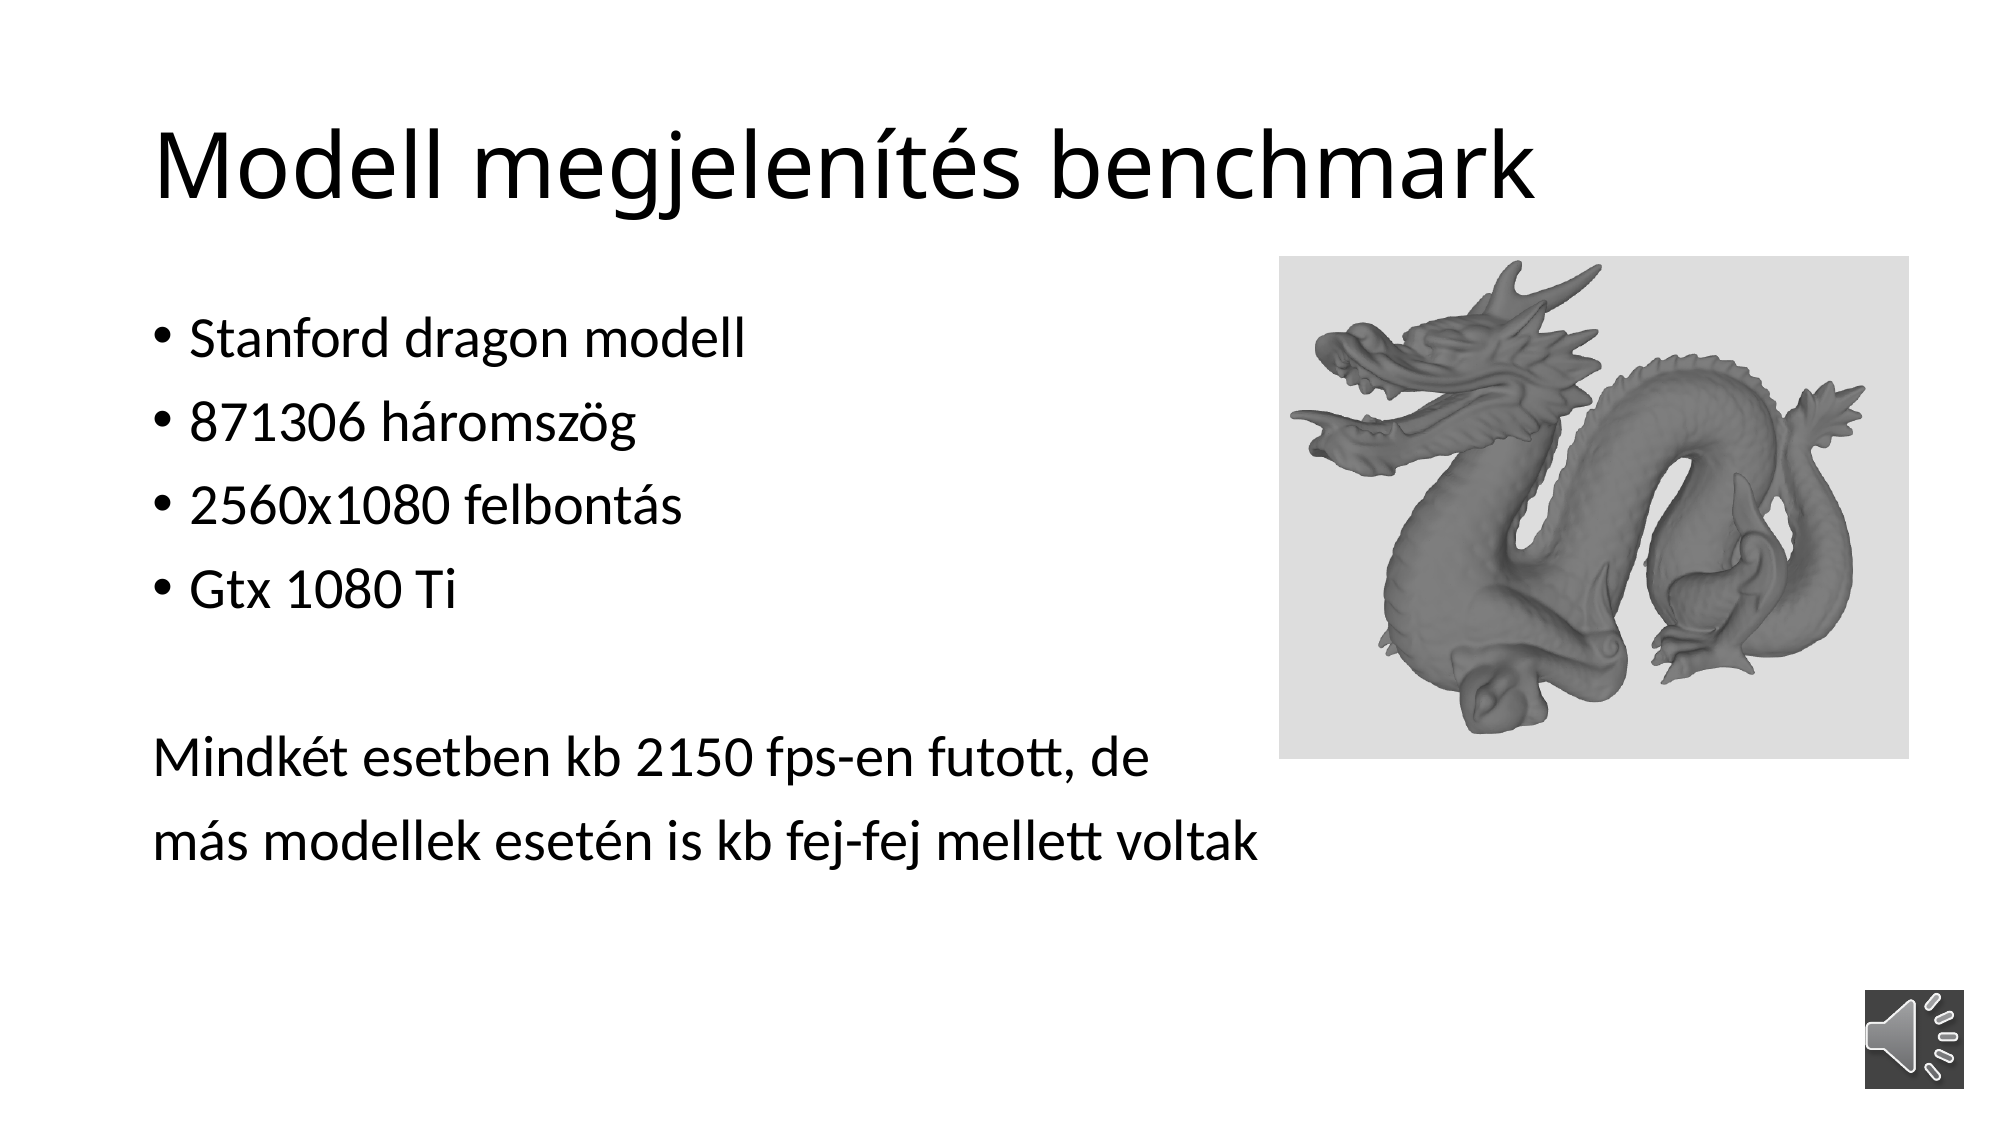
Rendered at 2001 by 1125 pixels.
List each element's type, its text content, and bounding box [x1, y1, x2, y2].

title Modell megjelenítés benchmark [137, 59, 1863, 278]
picture [1864, 989, 1965, 1090]
picture [1279, 256, 1909, 759]
list Stanford dragon modell 871306 háromszög 2560x1080 felbontás Gtx 1080 Ti Mindkét esetben kb 2150 fps-en futott, de más modellek esetén is kb fej-fej mellett voltak [137, 299, 1863, 1014]
